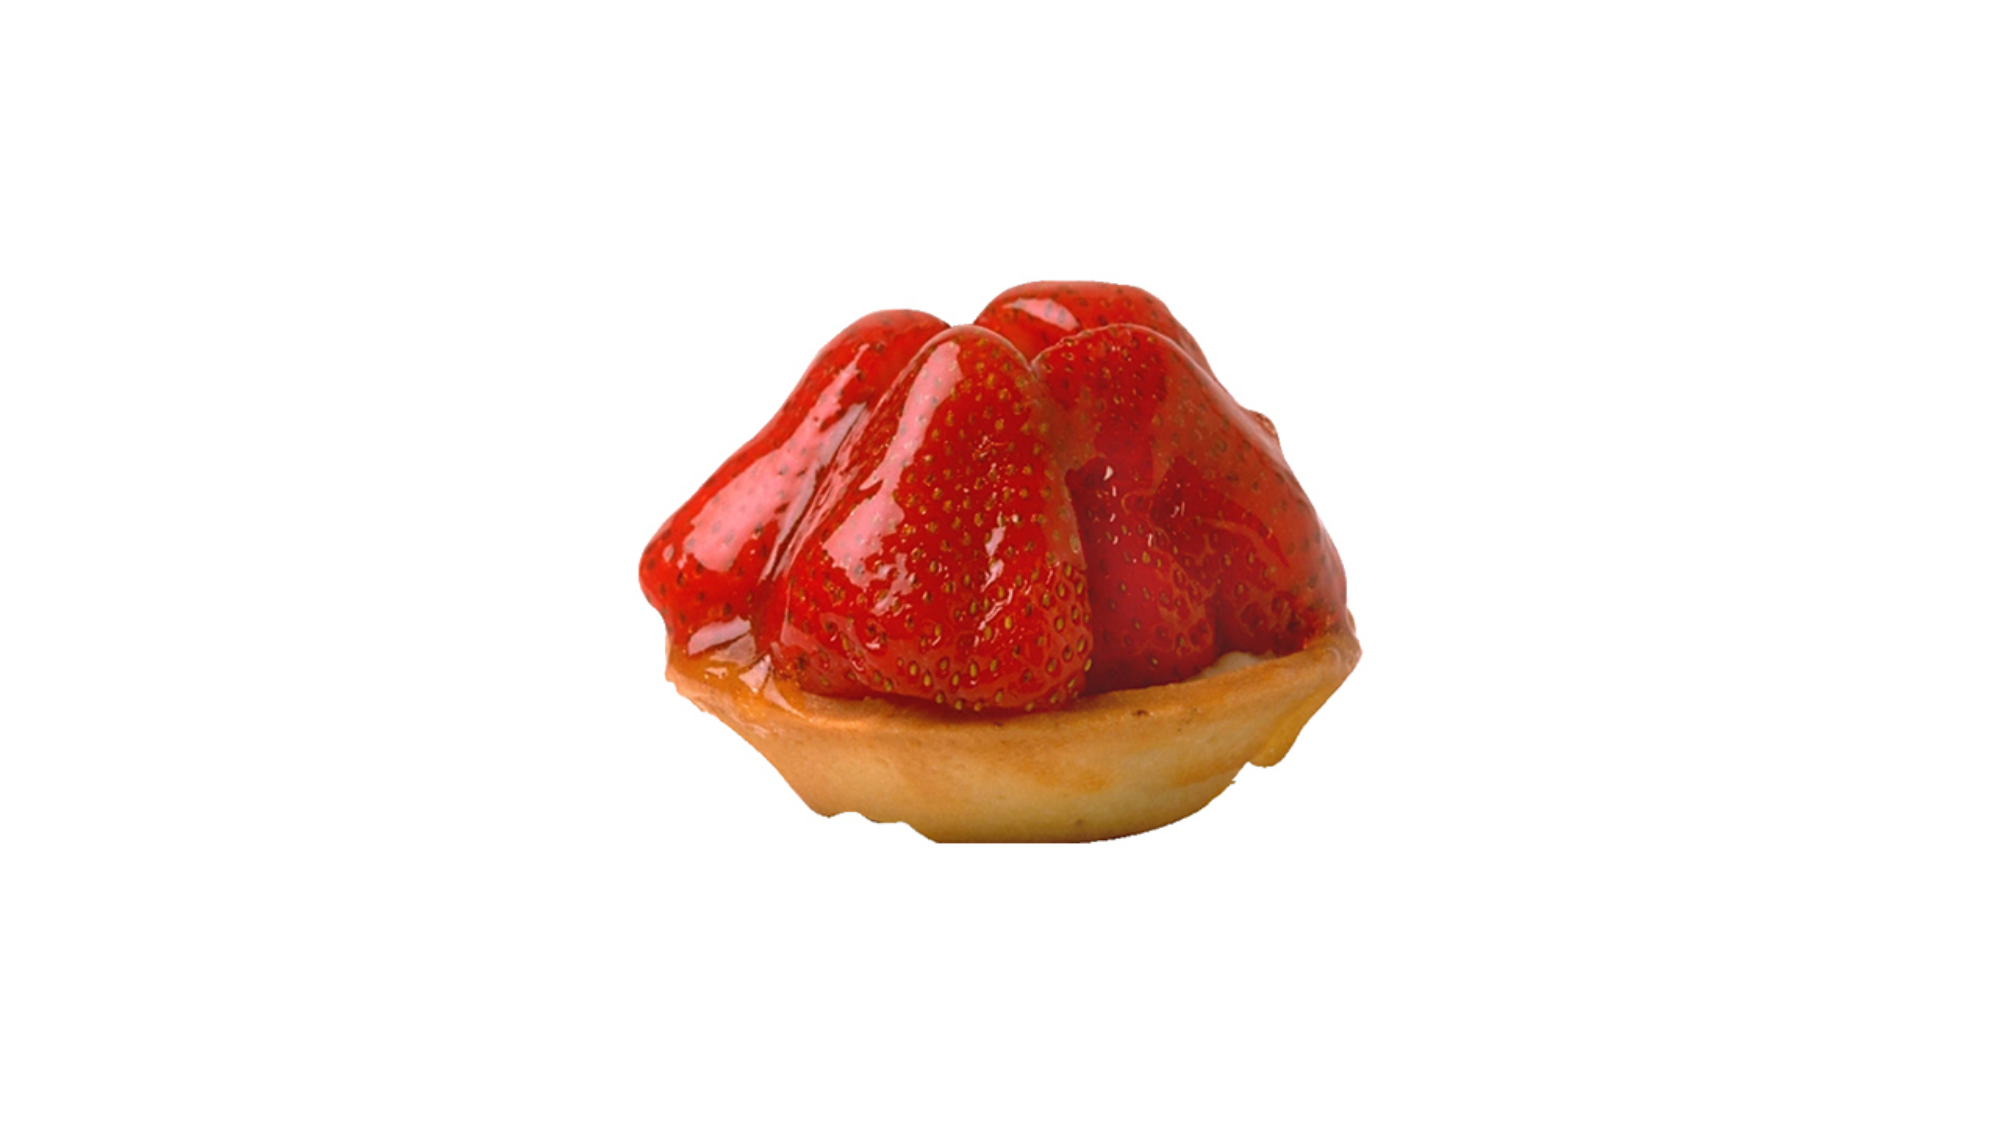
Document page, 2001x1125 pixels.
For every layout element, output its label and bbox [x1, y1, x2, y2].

picture [531, 210, 1469, 914]
